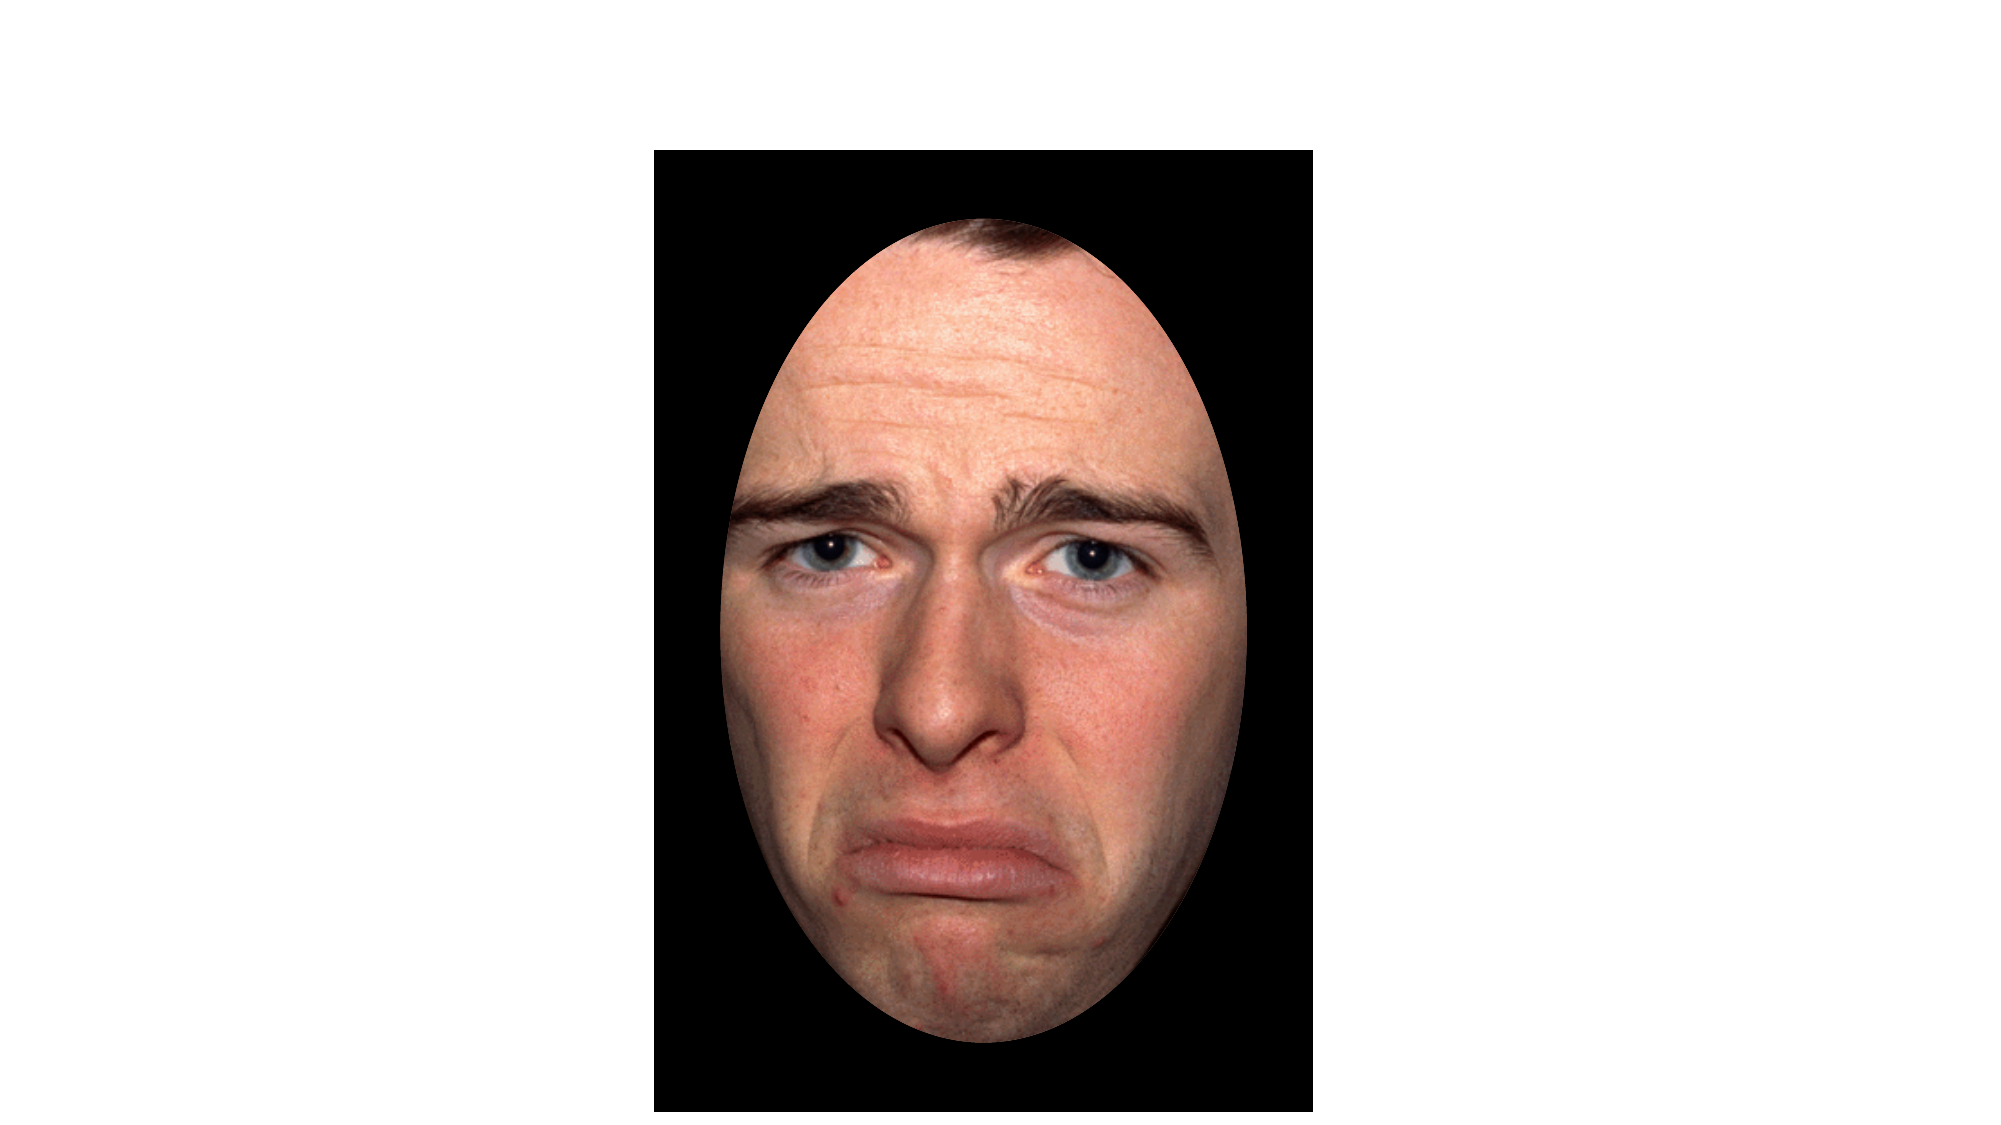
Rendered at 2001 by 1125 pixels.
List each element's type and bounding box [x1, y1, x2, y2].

text_box [655, 150, 1312, 1111]
